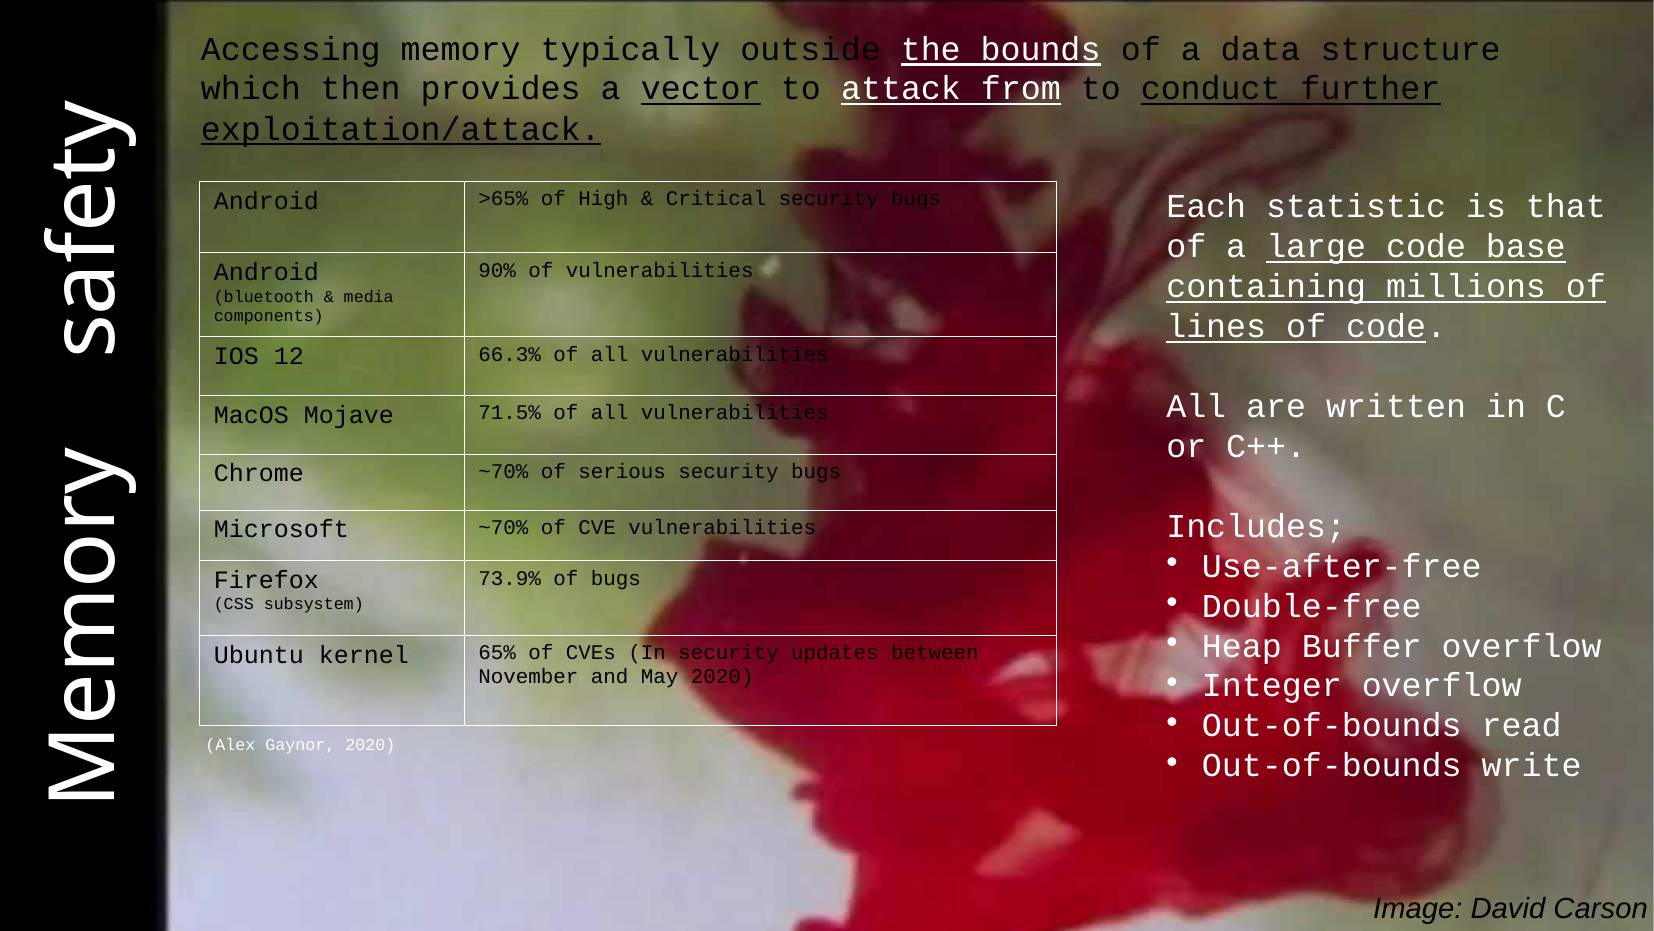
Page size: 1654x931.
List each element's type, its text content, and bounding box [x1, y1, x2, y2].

table_cell ~70% of CVE vulnerabilities [465, 511, 1056, 560]
list Accessing memory typically outside the bounds of a data structure which then provides a vector to attack from to conduct further exploitation/attack. [200, 26, 1595, 148]
text_box Image: David Carson [1358, 882, 1654, 930]
table_cell 71.5% of all vulnerabilities [465, 396, 1056, 454]
table_cell IOS 12 [200, 337, 464, 395]
table_cell 90% of vulnerabilities [465, 253, 1056, 336]
text_box (Alex Gaynor, 2020) [190, 726, 427, 761]
table_header Android [200, 182, 464, 252]
table_cell Microsoft [200, 511, 464, 560]
picture [0, 0, 1654, 931]
table_cell Ubuntu kernel [200, 636, 464, 725]
table_cell 65% of CVEs (In security updates between November and May 2020) [465, 636, 1056, 725]
table_cell MacOS Mojave [200, 396, 464, 454]
table_header >65% of High & Critical security bugs [465, 182, 1056, 252]
title Memory safety [0, 53, 156, 857]
table_cell 73.9% of bugs [465, 561, 1056, 635]
table_cell Firefox (CSS subsystem) [200, 561, 464, 635]
text_box Each statistic is that of a large code base containing millions of lines of code. All are written in C or C++. Includes; Use-after-free Double-free Heap Buffer overflow Integer overflow Out-of-bounds read Out-of-bounds write [1151, 177, 1624, 798]
table_cell ~70% of serious security bugs [465, 455, 1056, 510]
table_cell 66.3% of all vulnerabilities [465, 337, 1056, 395]
table_cell Chrome [200, 455, 464, 510]
table_cell Android (bluetooth & media components) [200, 253, 464, 336]
